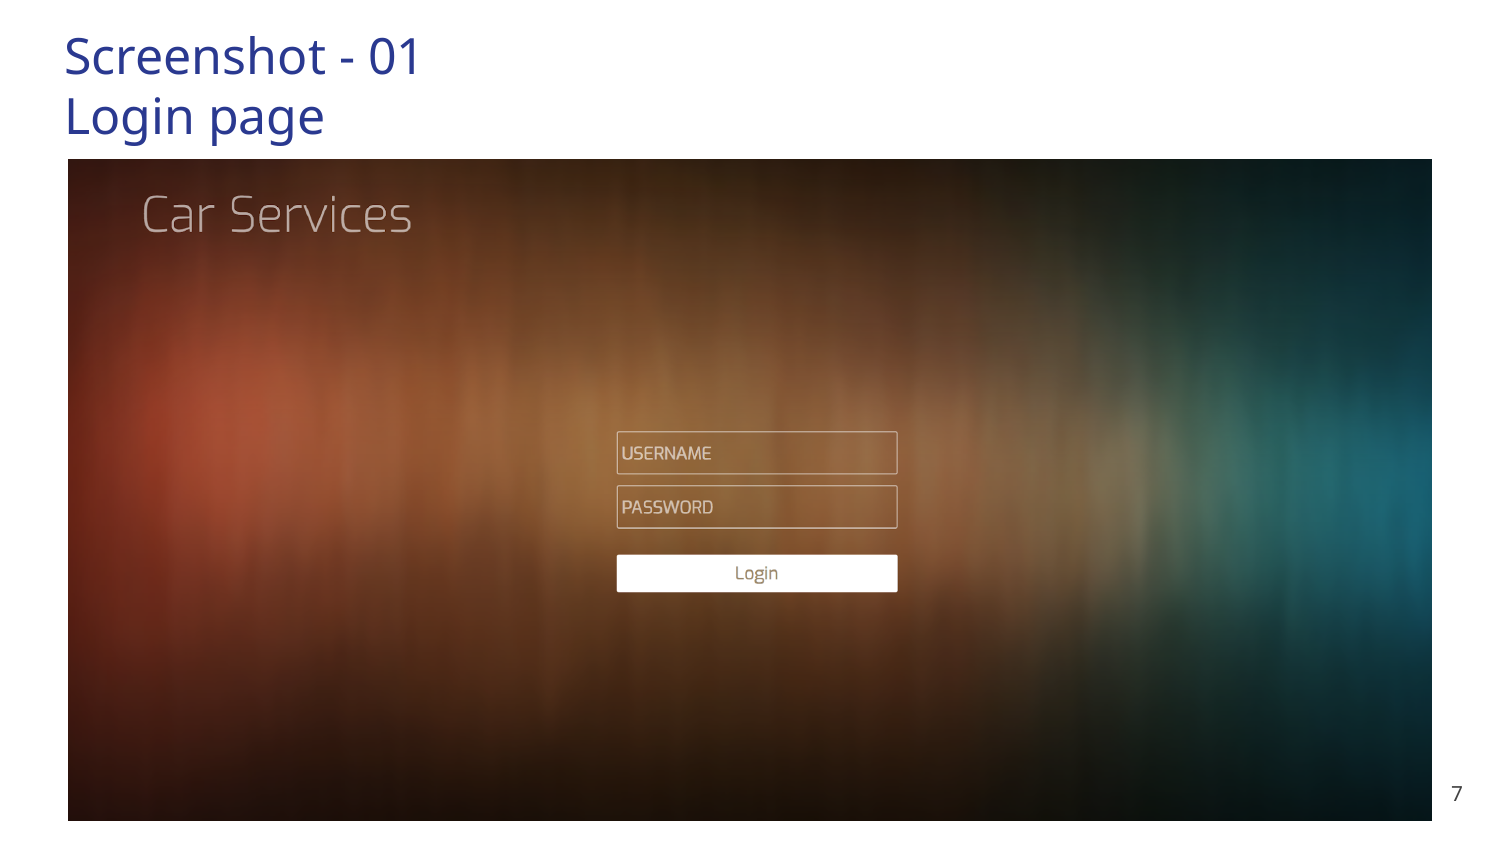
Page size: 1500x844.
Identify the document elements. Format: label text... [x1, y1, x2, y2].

picture [68, 159, 1432, 822]
slide_number 7 [1432, 762, 1478, 828]
title Screenshot - 01 Login page [49, 35, 510, 160]
